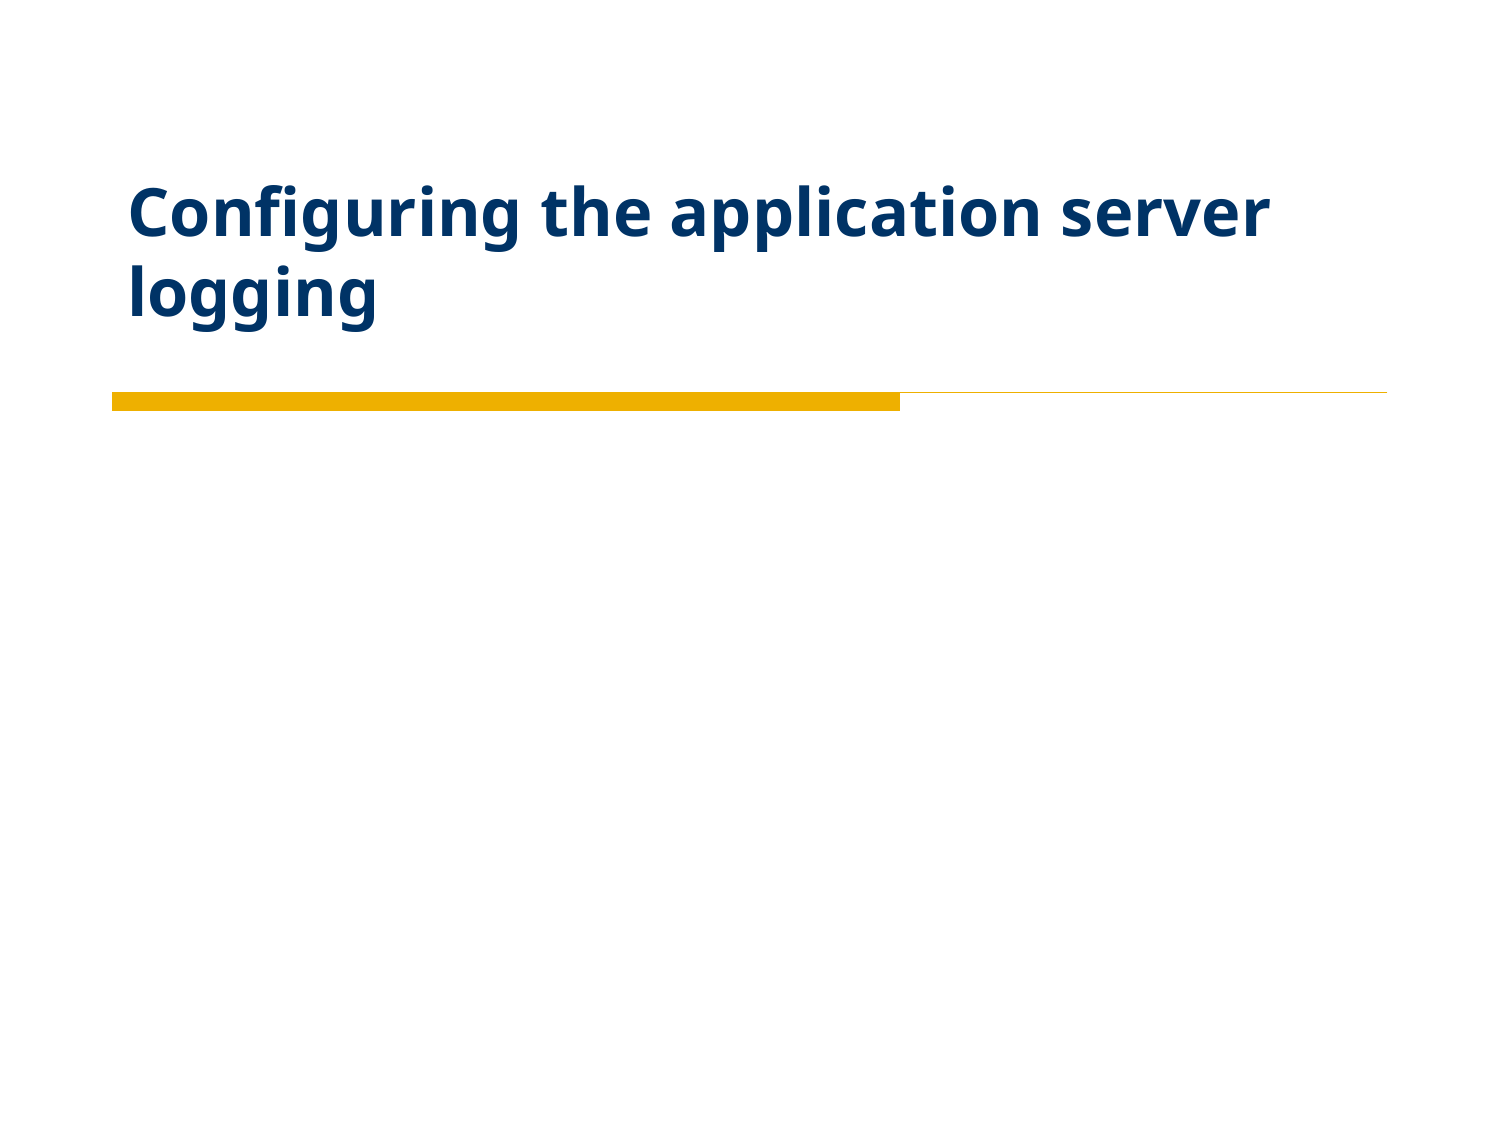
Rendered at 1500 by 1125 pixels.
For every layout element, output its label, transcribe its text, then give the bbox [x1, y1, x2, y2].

title Configuring the application server logging [112, 162, 1388, 388]
